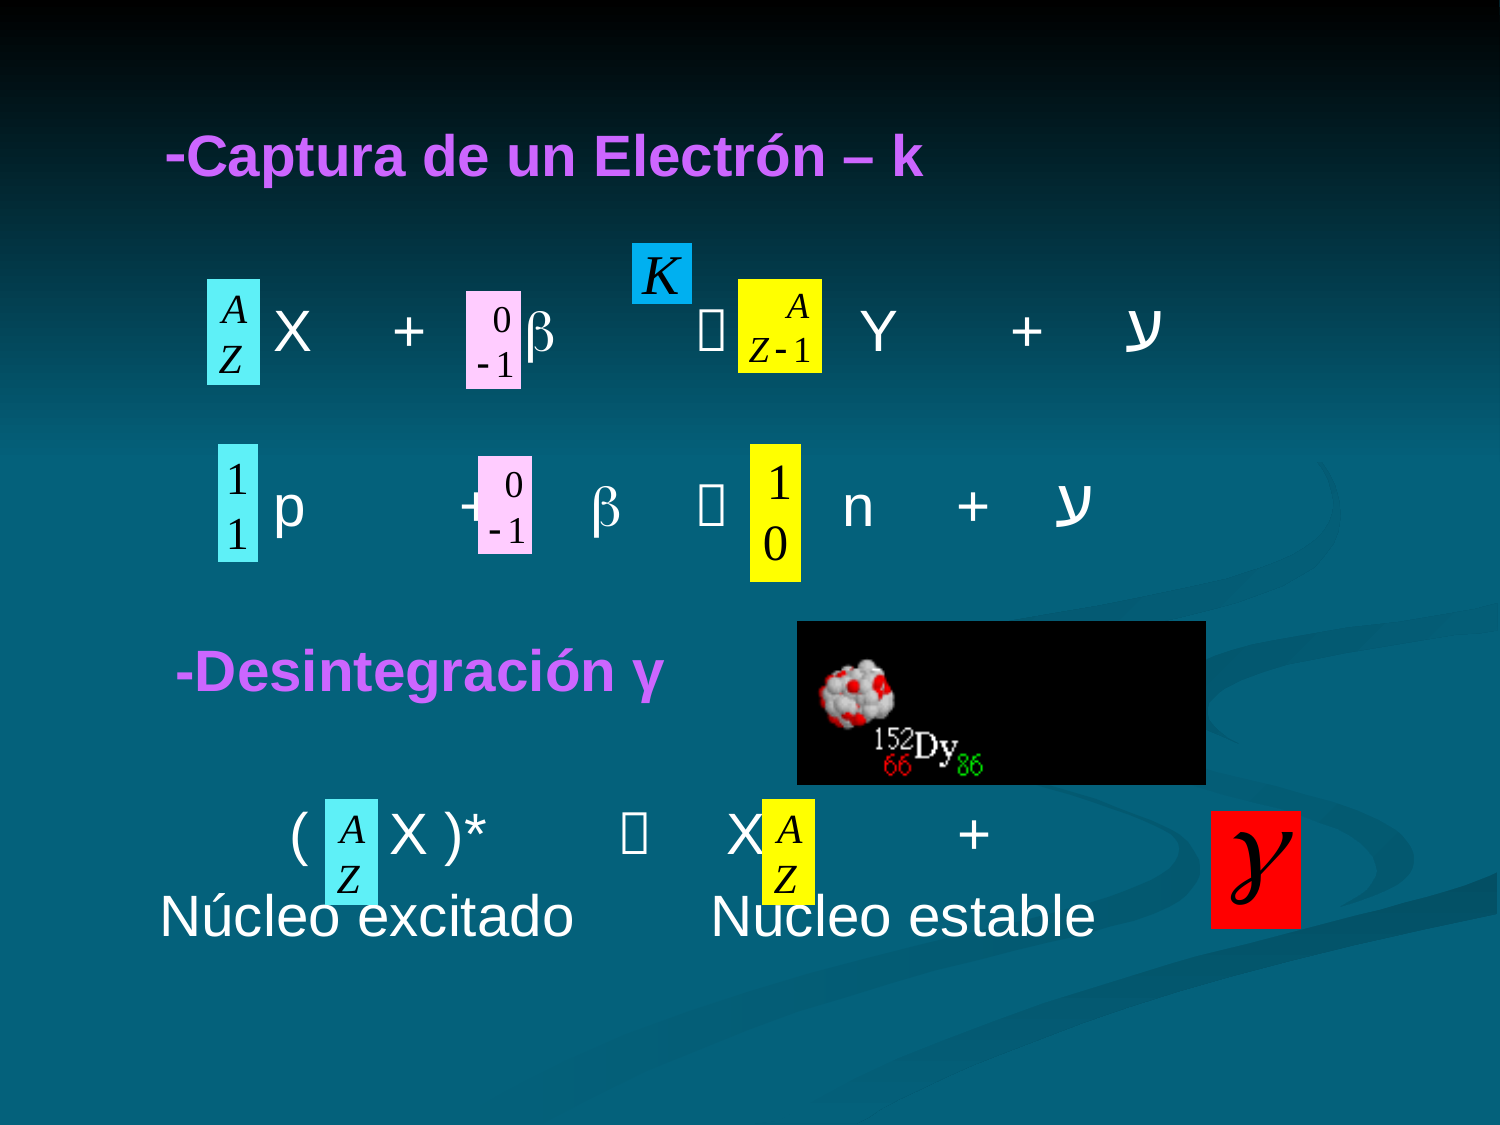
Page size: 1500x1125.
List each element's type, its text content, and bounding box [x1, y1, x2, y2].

list -Captura de un Electrón – k X +   Y + ע p +   n + ע -Desintegración γ ( X )*  X + Núcleo excitado Núcleo estable [0, 101, 1341, 1006]
picture [798, 622, 1205, 784]
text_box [478, 455, 533, 555]
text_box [324, 798, 379, 906]
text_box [737, 278, 823, 374]
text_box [218, 443, 259, 563]
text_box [631, 243, 693, 305]
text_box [466, 290, 521, 389]
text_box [749, 444, 801, 583]
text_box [206, 278, 261, 386]
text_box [761, 798, 816, 906]
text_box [1210, 810, 1302, 929]
